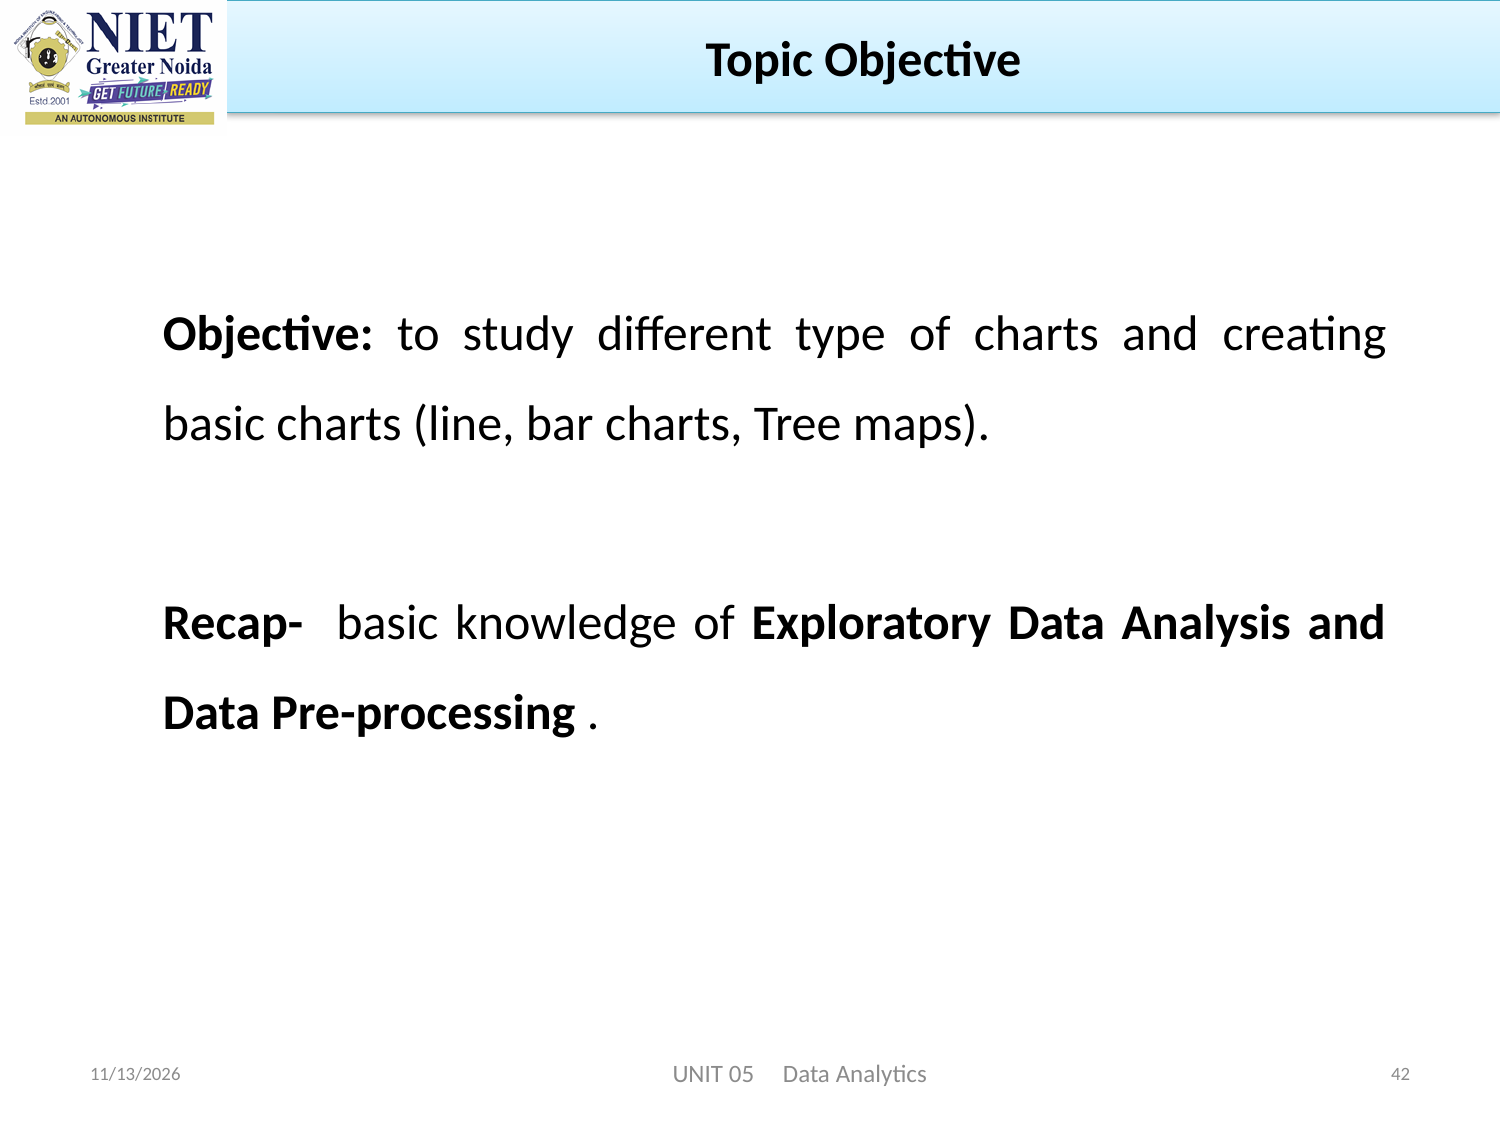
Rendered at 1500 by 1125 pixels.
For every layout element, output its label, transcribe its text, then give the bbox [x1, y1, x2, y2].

slide_number 42 [1074, 1042, 1425, 1103]
list Objective: to study different type of charts and creating basic charts (line, bar charts, Tree maps). Recap- basic knowledge of Exploratory Data Analysis and Data Pre-processing . [147, 262, 1402, 923]
picture [0, 0, 238, 137]
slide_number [75, 1042, 425, 1103]
footer UNIT 05 Data Analytics [512, 1050, 1088, 1095]
text_box Topic Objective [230, 0, 1500, 113]
